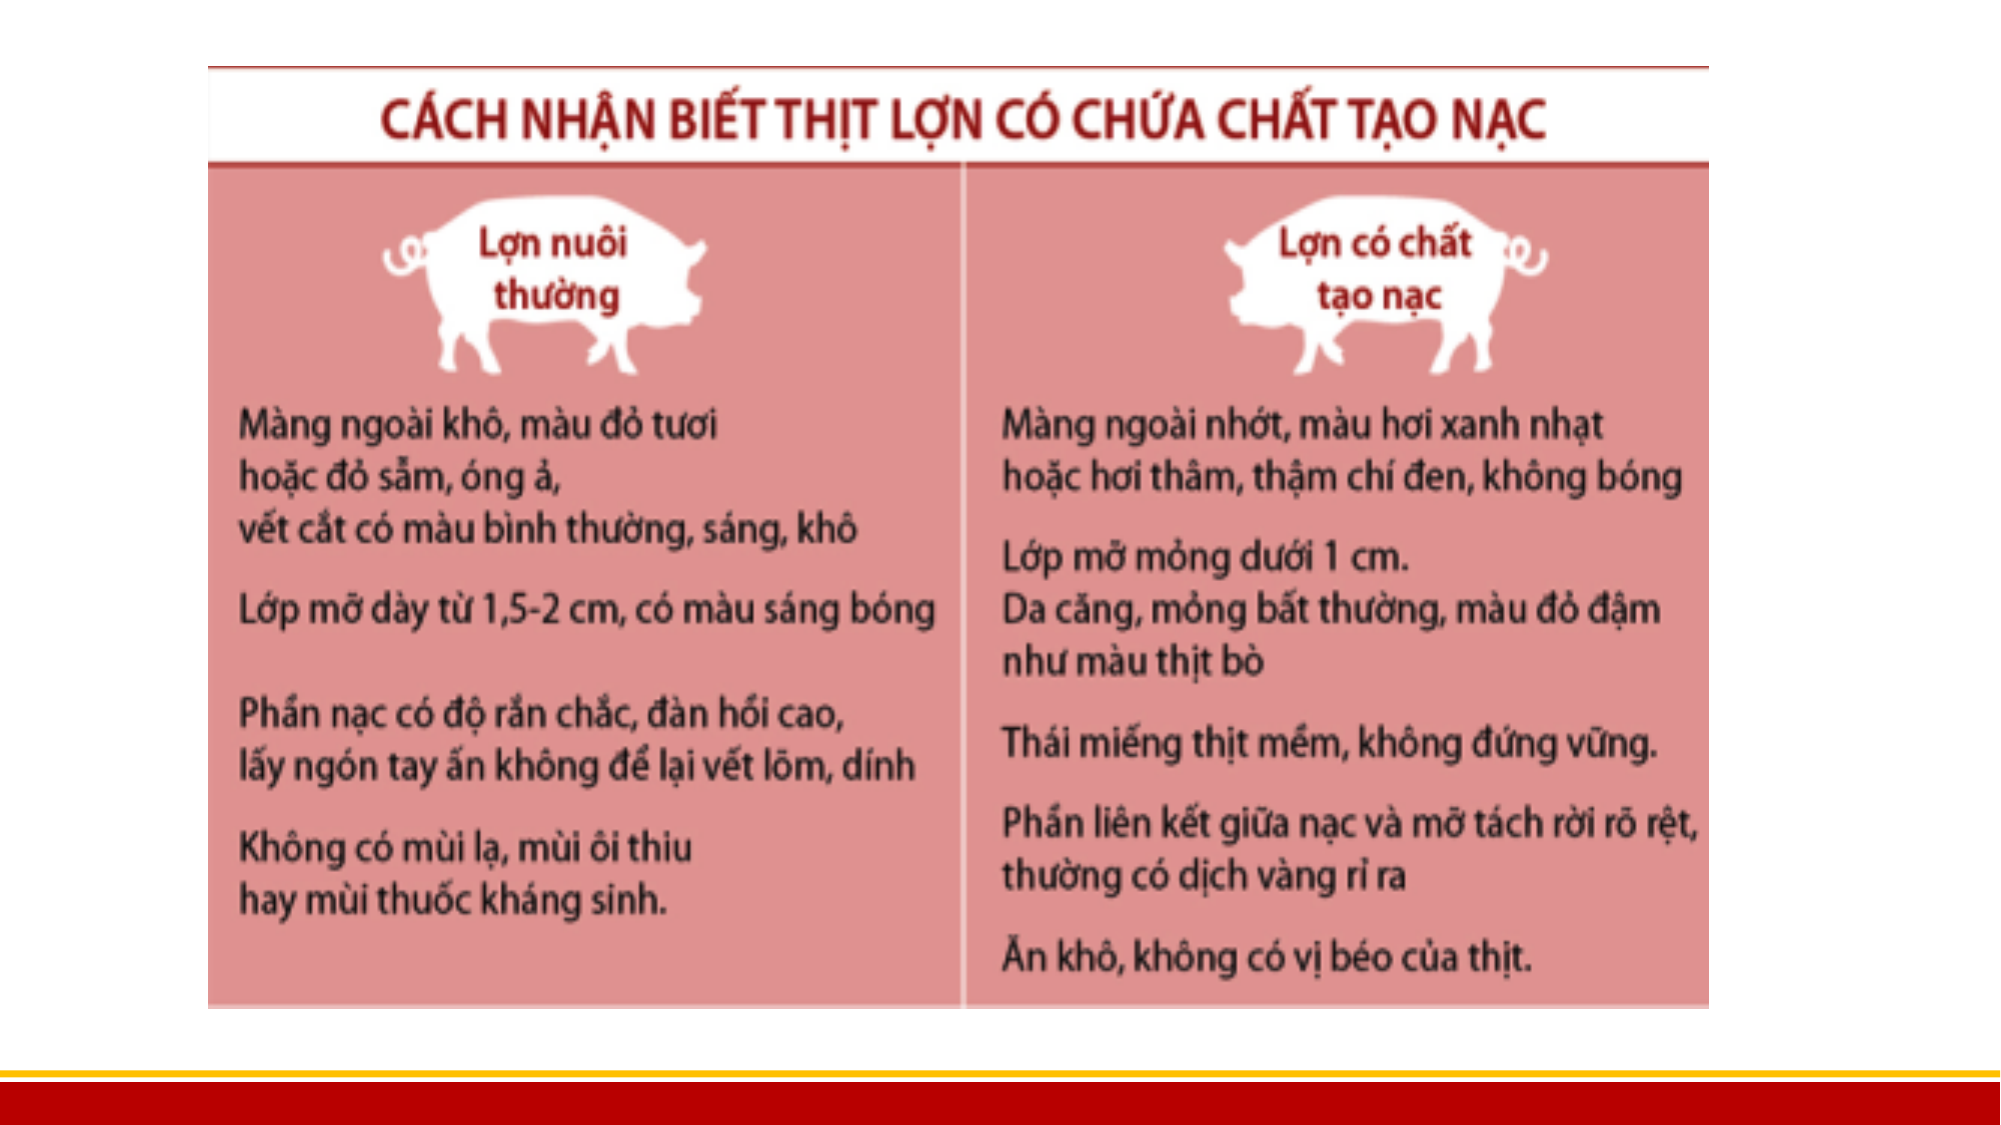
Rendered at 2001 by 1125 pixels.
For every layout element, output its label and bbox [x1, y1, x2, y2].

list [208, 66, 1709, 1009]
